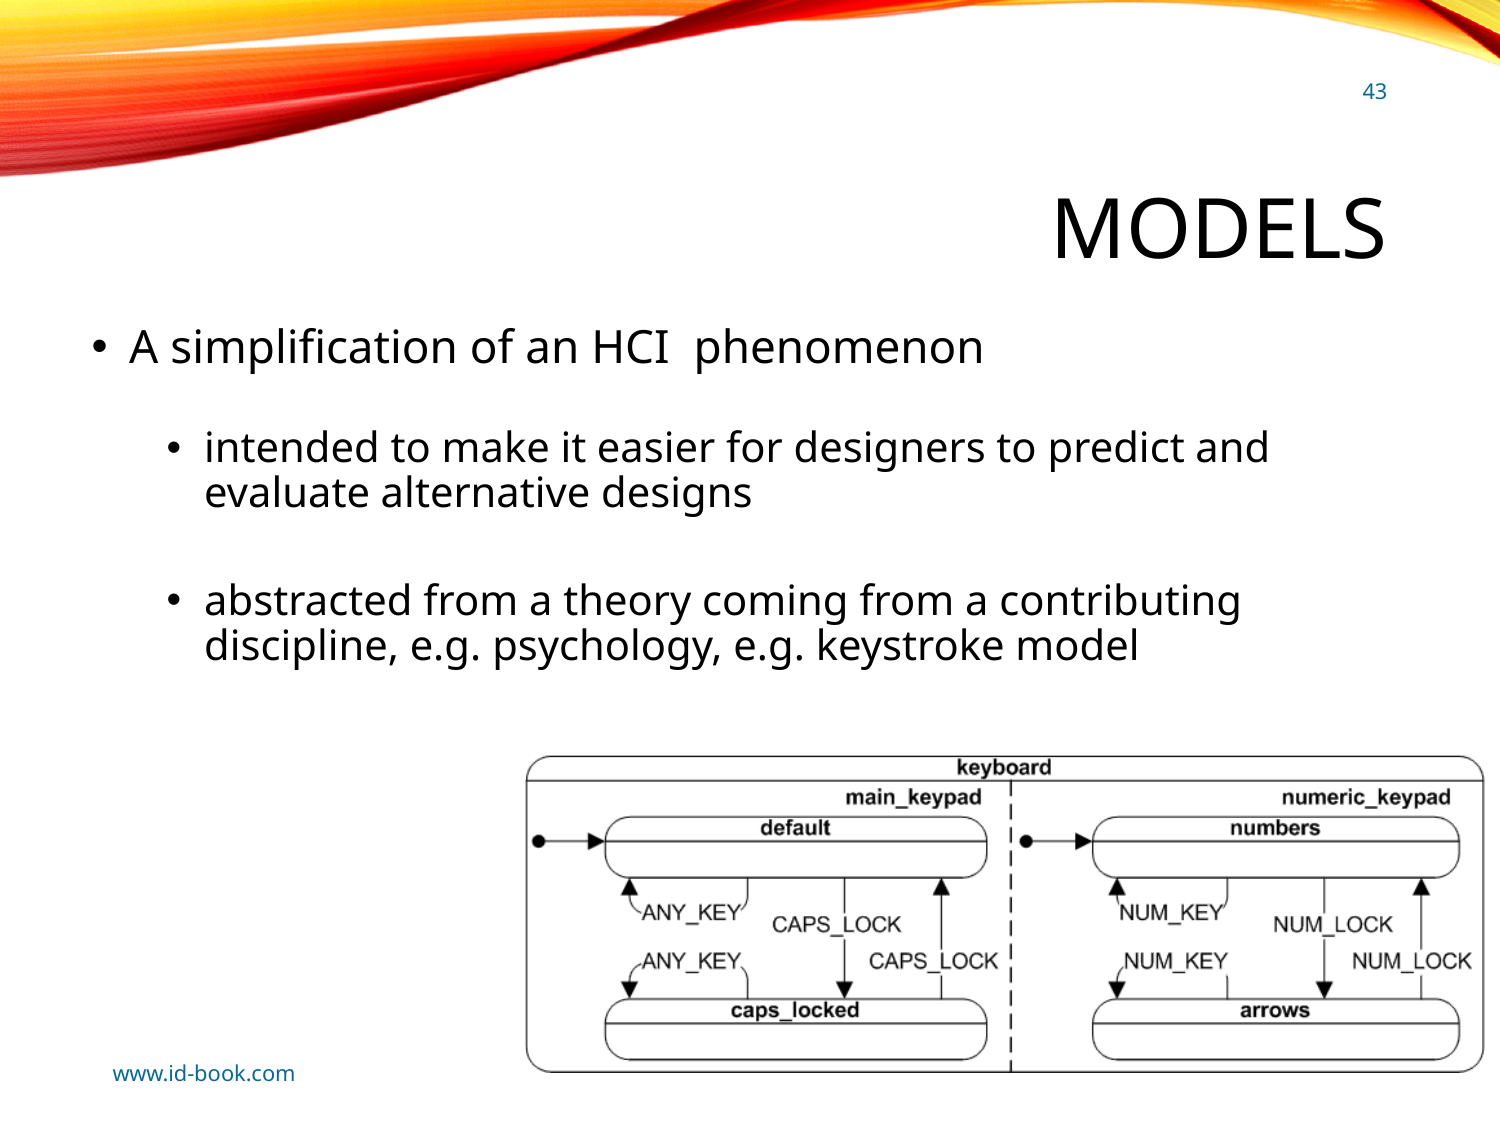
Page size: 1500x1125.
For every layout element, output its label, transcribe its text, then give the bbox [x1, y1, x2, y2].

picture [525, 752, 1485, 1073]
list A simplification of an HCI phenomenon intended to make it easier for designers to predict and evaluate alternative designs abstracted from a theory coming from a contributing discipline, e.g. psychology, e.g. keystroke model [76, 316, 1427, 1035]
footer www.id-book.com [97, 1042, 1030, 1103]
title Models [356, 125, 1403, 316]
picture [0, 0, 1500, 178]
slide_number 43 [1078, 62, 1403, 123]
